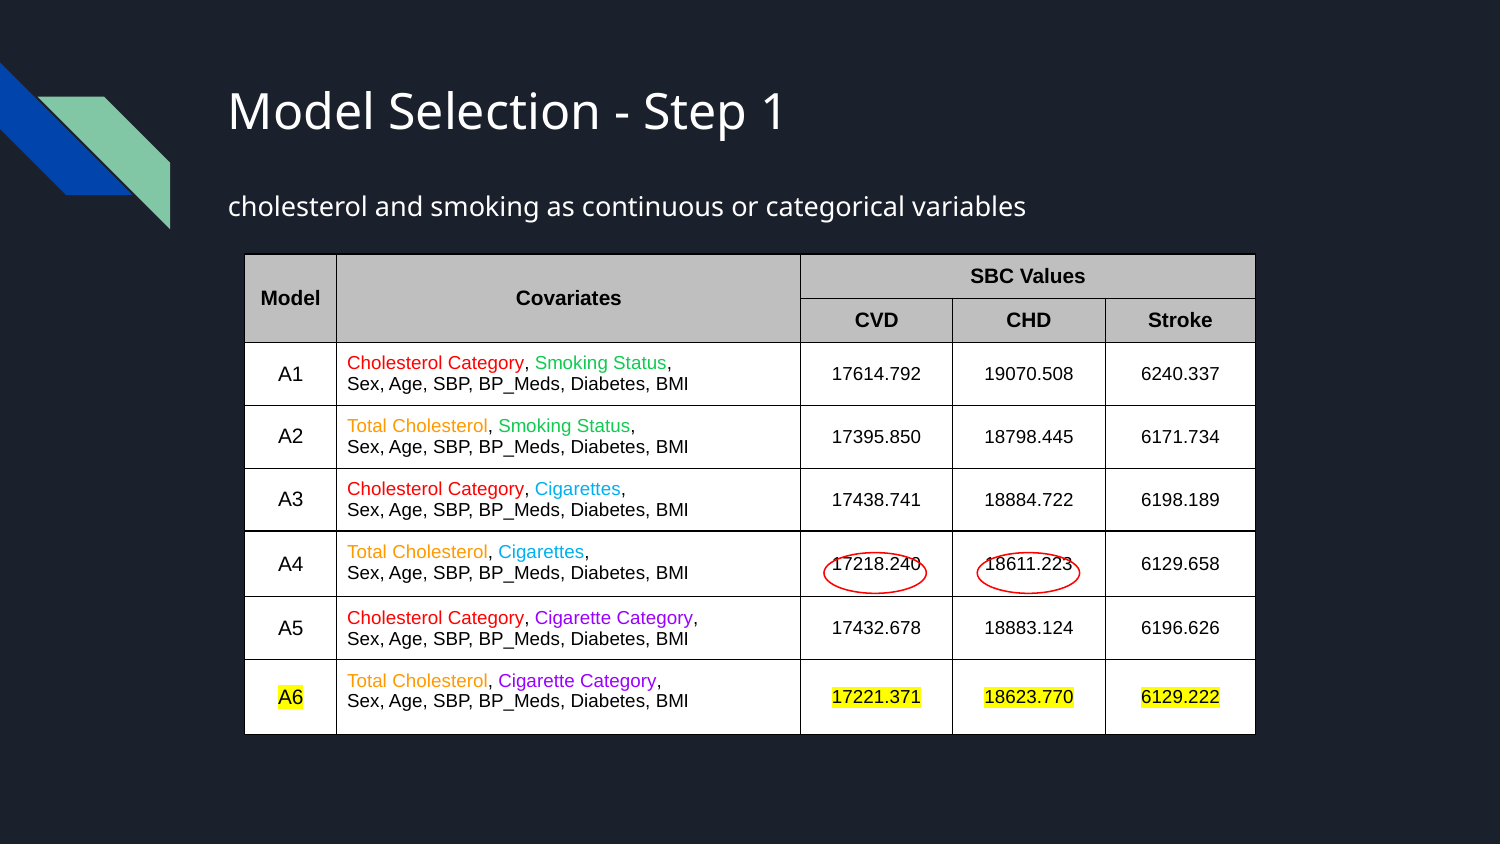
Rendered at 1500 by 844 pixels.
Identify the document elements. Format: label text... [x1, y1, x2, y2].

table_cell Total Cholesterol, Cigarette Category, Sex, Age, SBP, BP_Meds, Diabetes, BMI [337, 660, 800, 734]
table_cell 18884.722 [953, 469, 1105, 530]
table_cell 17218.240 [801, 532, 952, 596]
table_cell 6171.734 [1106, 406, 1255, 468]
list cholesterol and smoking as continuous or categorical variables [212, 169, 1368, 648]
table_cell 18883.124 [953, 597, 1105, 659]
table_cell A6 [245, 660, 336, 734]
table_cell 6129.658 [1106, 532, 1255, 596]
table_cell 17395.850 [801, 406, 952, 468]
table_cell A5 [245, 597, 336, 659]
table_cell Total Cholesterol, Cigarettes, Sex, Age, SBP, BP_Meds, Diabetes, BMI [337, 532, 800, 596]
table_cell 17432.678 [801, 597, 952, 659]
table_cell 18798.445 [953, 406, 1105, 468]
text_box [823, 552, 927, 594]
table_cell 19070.508 [953, 343, 1105, 405]
table_header Model [245, 255, 336, 342]
table_cell Cholesterol Category, Cigarettes, Sex, Age, SBP, BP_Meds, Diabetes, BMI [337, 469, 800, 530]
text_box [977, 552, 1080, 594]
table_cell A2 [245, 406, 336, 468]
table_cell 6129.222 [1106, 660, 1255, 734]
title Model Selection - Step 1 [212, 64, 1368, 169]
table_cell Stroke [1106, 299, 1255, 342]
table_cell 17221.371 [801, 660, 952, 734]
table_cell Cholesterol Category, Cigarette Category, Sex, Age, SBP, BP_Meds, Diabetes, BMI [337, 597, 800, 659]
table_cell 18611.223 [953, 532, 1105, 596]
table_cell 17438.741 [801, 469, 952, 530]
table_cell Cholesterol Category, Smoking Status, Sex, Age, SBP, BP_Meds, Diabetes, BMI [337, 343, 800, 405]
table_cell CHD [953, 299, 1105, 342]
table_header Covariates [337, 255, 800, 342]
table_cell A4 [245, 532, 336, 596]
table_cell Total Cholesterol, Smoking Status, Sex, Age, SBP, BP_Meds, Diabetes, BMI [337, 406, 800, 468]
table_cell A3 [245, 469, 336, 530]
table_cell A1 [245, 343, 336, 405]
table_cell 6240.337 [1106, 343, 1255, 405]
table_cell 6198.189 [1106, 469, 1255, 530]
table_cell CVD [801, 299, 952, 342]
table_cell 18623.770 [953, 660, 1105, 734]
table_cell 17614.792 [801, 343, 952, 405]
table_cell 6196.626 [1106, 597, 1255, 659]
table_header SBC Values [801, 255, 1255, 298]
